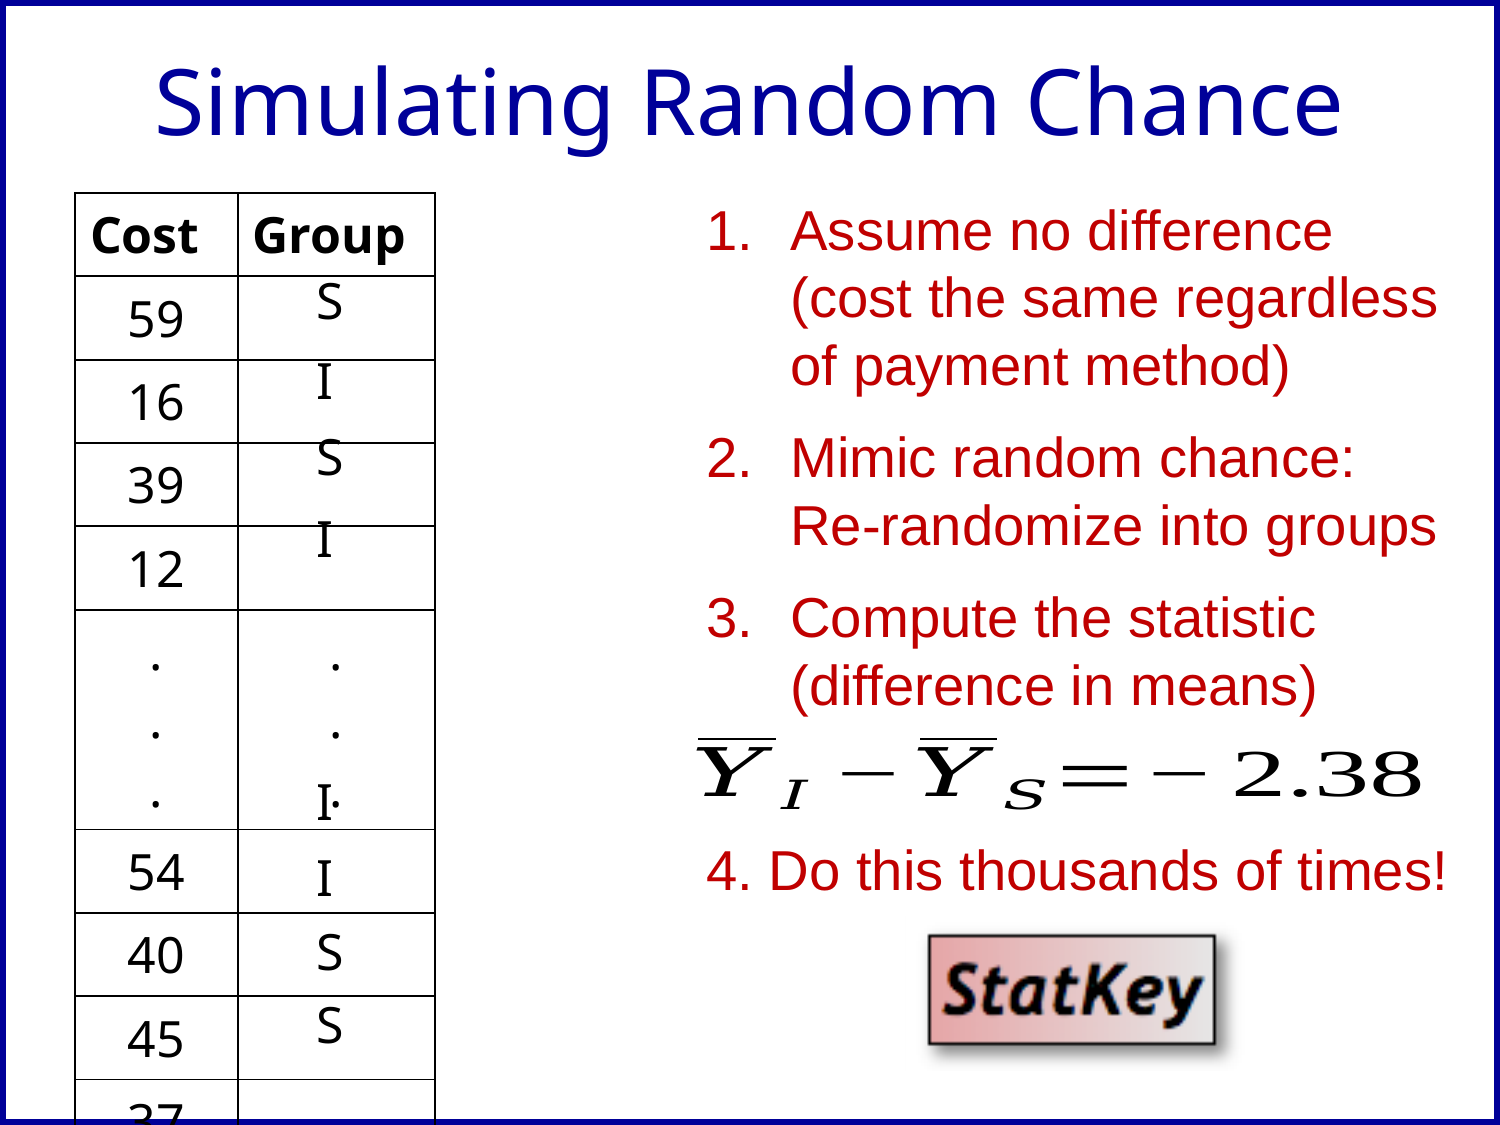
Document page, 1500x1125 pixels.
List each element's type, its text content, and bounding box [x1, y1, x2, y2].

table_cell 12 [76, 527, 237, 609]
text_box I [301, 838, 371, 913]
table_cell 59 [76, 277, 237, 359]
text_box S [301, 913, 371, 986]
text_box S [301, 418, 371, 493]
table_cell [371, 914, 434, 995]
table_cell [239, 444, 434, 525]
table_cell . . . [76, 611, 237, 829]
table_cell 54 [76, 830, 237, 912]
table_cell [239, 277, 434, 359]
table_cell 16 [76, 361, 237, 442]
table_cell [239, 830, 301, 912]
table_cell 40 [76, 914, 237, 995]
table_cell 37 [76, 1080, 237, 1125]
picture [904, 915, 1261, 1071]
table_cell [239, 527, 434, 609]
table_header Group [239, 194, 434, 275]
table_cell 45 [76, 997, 237, 1079]
table_cell [239, 1080, 434, 1125]
table_cell . . . [239, 611, 434, 829]
table_cell [239, 997, 434, 1079]
table_cell 39 [76, 444, 237, 525]
text_box I [301, 763, 371, 838]
table_cell [371, 361, 434, 442]
text_box I [301, 342, 371, 418]
table_cell [239, 361, 301, 442]
text_box Assume no difference (cost the same regardless of payment method) Mimic random chance: Re-randomize into groups Compute the statistic (difference in means) 4. Do this thousands of times! [691, 186, 1475, 909]
text_box S [301, 986, 371, 1062]
table_cell [371, 830, 434, 912]
text_box I [301, 499, 371, 575]
table_header Cost [76, 194, 237, 275]
text_box S [301, 262, 371, 338]
title Simulating Random Chance [75, 5, 1425, 193]
table_cell [239, 914, 301, 995]
